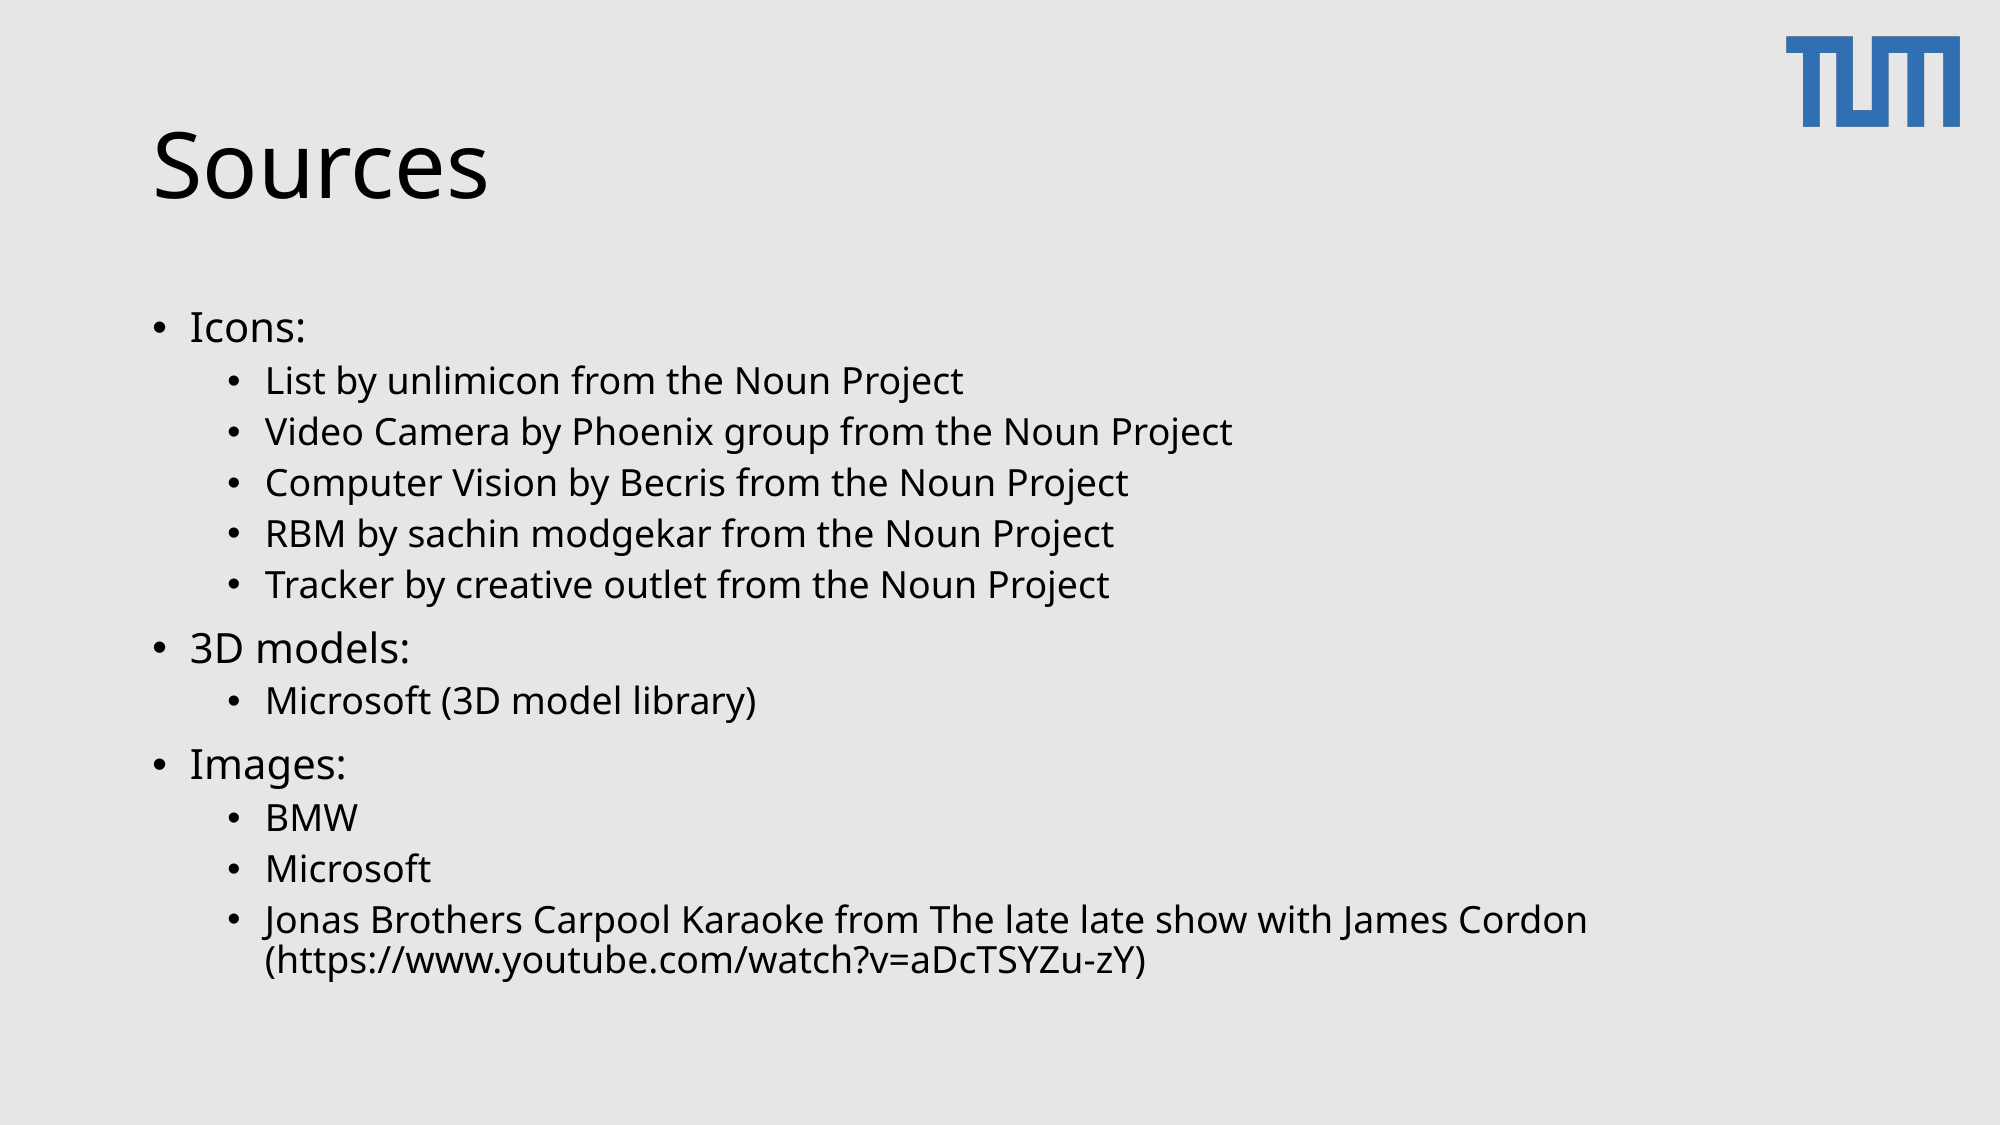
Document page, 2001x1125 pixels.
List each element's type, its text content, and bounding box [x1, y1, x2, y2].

picture [1785, 0, 2000, 127]
list Icons: List by unlimicon from the Noun Project Video Camera by Phoenix group from the Noun Project Computer Vision by Becris from the Noun Project RBM by sachin modgekar from the Noun Project Tracker by creative outlet from the Noun Project 3D models: Microsoft (3D model library) Images: BMW Microsoft Jonas Brothers Carpool Karaoke from The late late show with James Cordon (https://www.youtube.com/watch?v=aDcTSYZu-zY) [137, 299, 1863, 1049]
title Sources [137, 59, 1863, 278]
